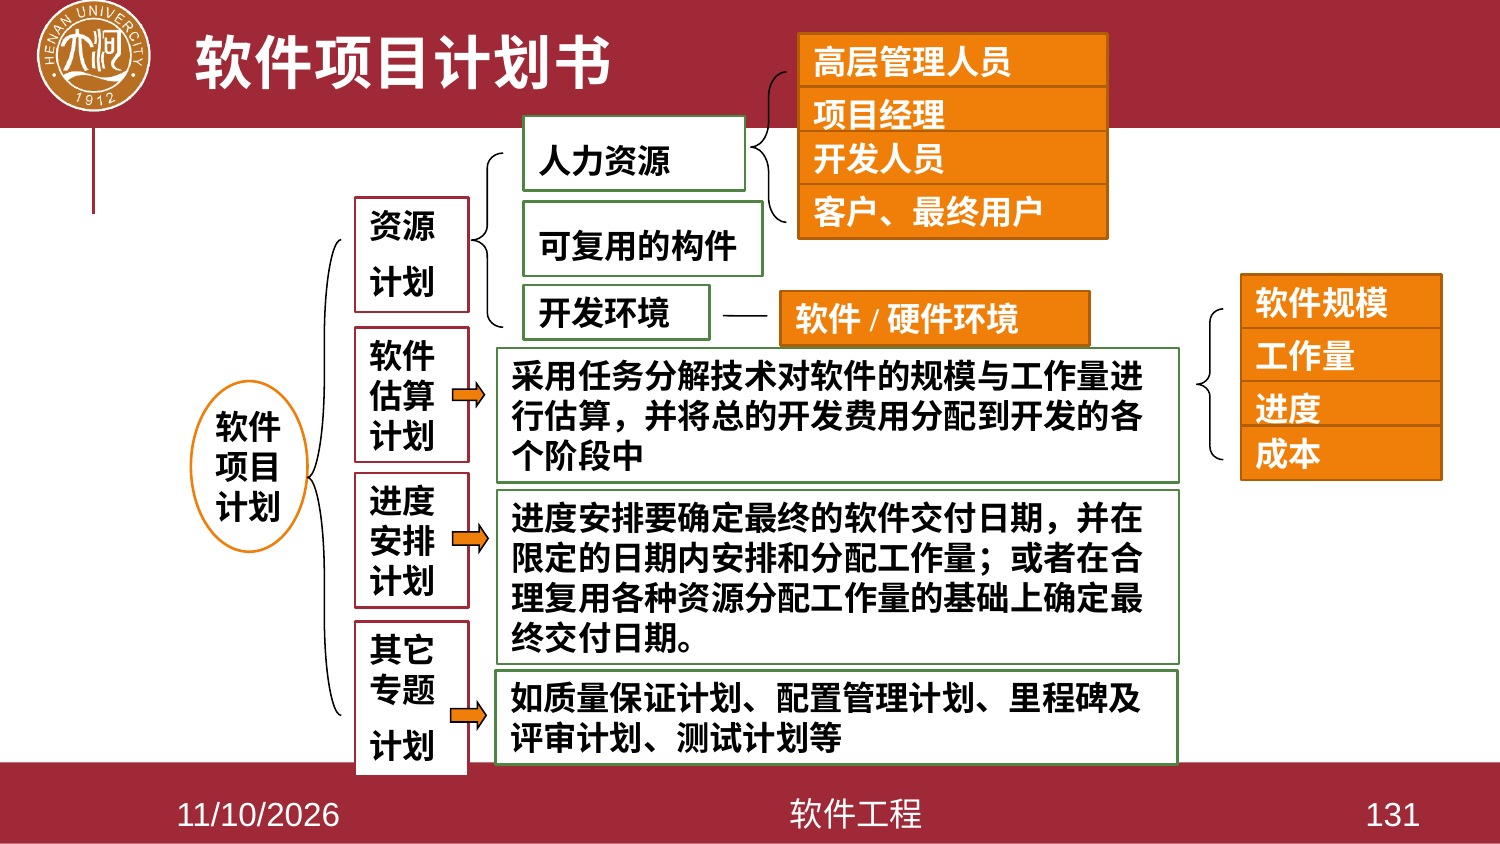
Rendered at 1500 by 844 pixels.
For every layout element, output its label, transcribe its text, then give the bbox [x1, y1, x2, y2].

footer 软件工程 [391, 796, 1322, 830]
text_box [190, 33, 1442, 779]
title 软件项目计划书 [179, 0, 1454, 136]
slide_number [126, 796, 391, 830]
slide_number 131 [1333, 796, 1454, 830]
